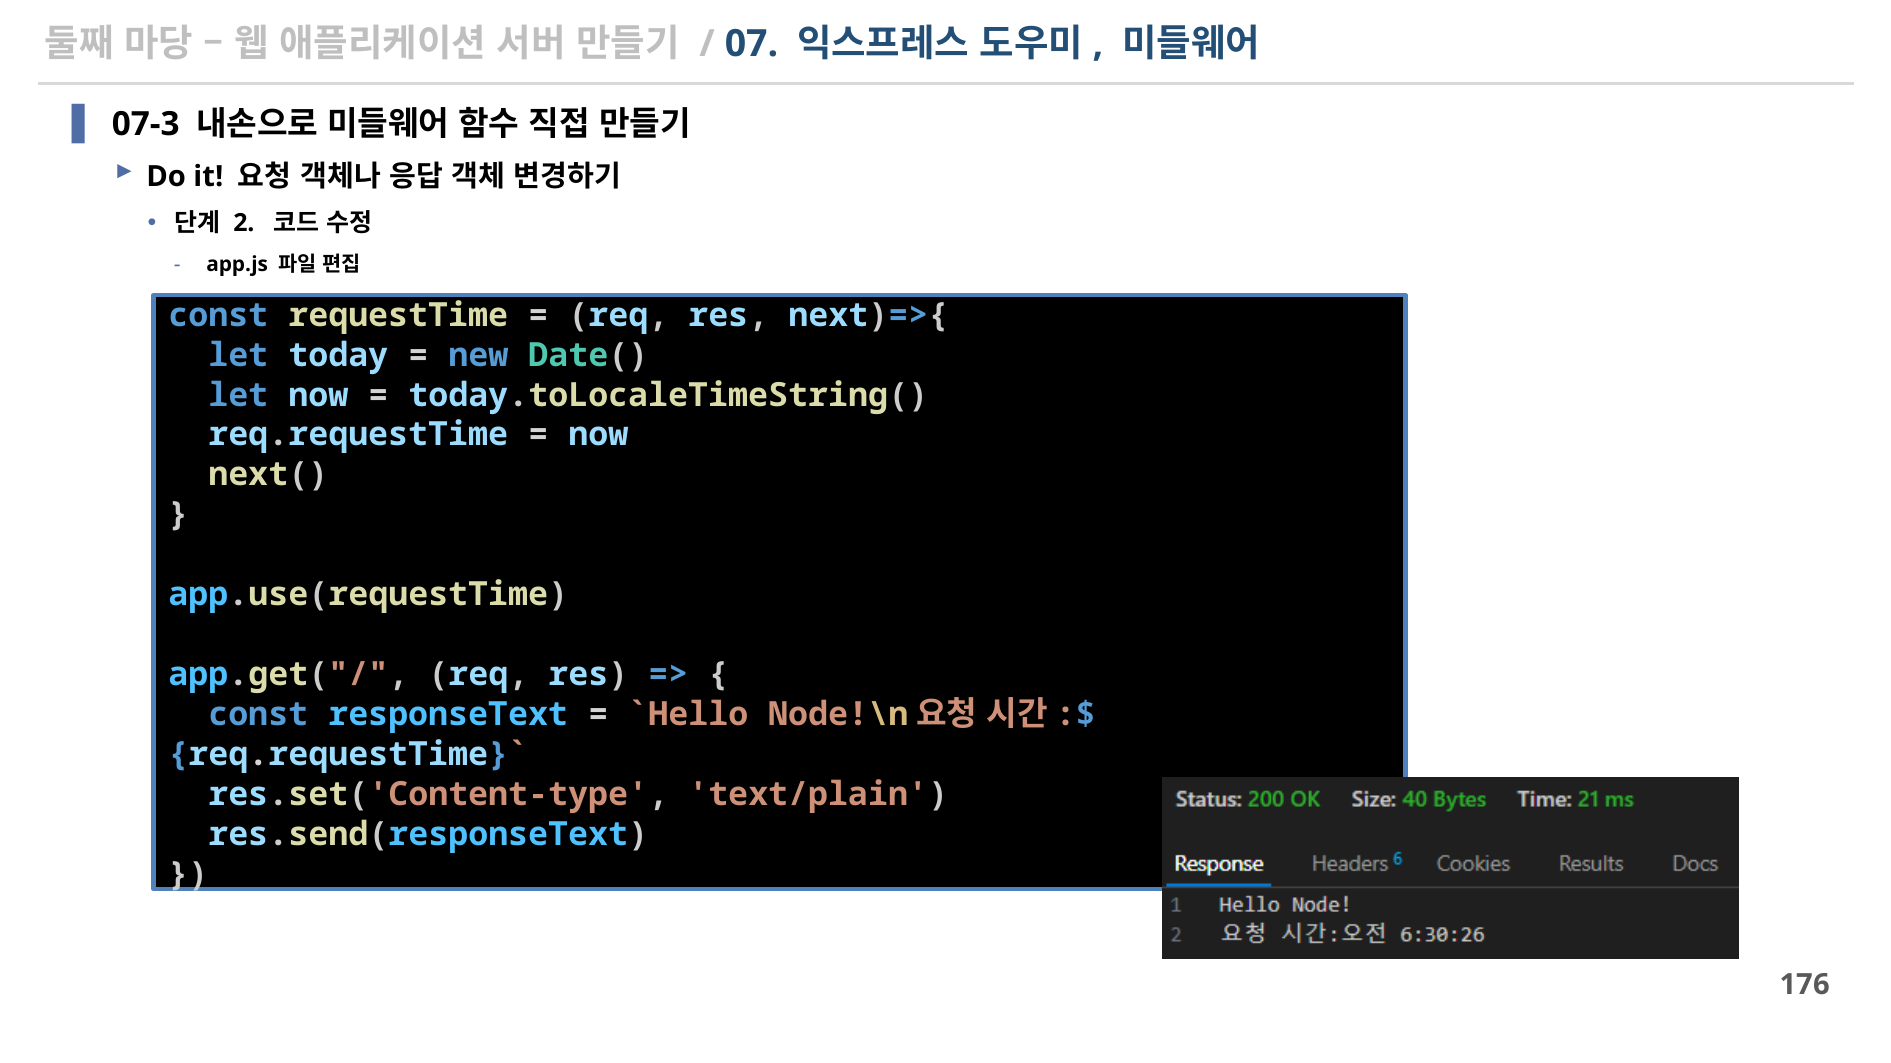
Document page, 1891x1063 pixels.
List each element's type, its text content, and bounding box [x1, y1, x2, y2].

title 둘째 마당 – 웹 애플리케이션 서버 만들기 / 07. 익스프레스 도우미, 미들웨어 [29, 11, 1855, 73]
slide_number 176 [1703, 956, 1845, 1014]
list 07-3 내손으로 미들웨어 함수 직접 만들기 Do it! 요청 객체나 응답 객체 변경하기 단계 2. 코드 수정 app.js 파일 편집 [43, 94, 1831, 506]
picture [1161, 777, 1739, 960]
text_box const requestTime = (req, res, next)=>{ let today = new Date() let now = today.toLocaleTimeString() req.requestTime = now next() } app.use(requestTime) app.get("/", (req, res) => { const responseText = `Hello Node!\n요청 시간:${req.requestTime}` res.set('Content-type', 'text/plain') res.send(responseText) }) [151, 293, 1408, 891]
